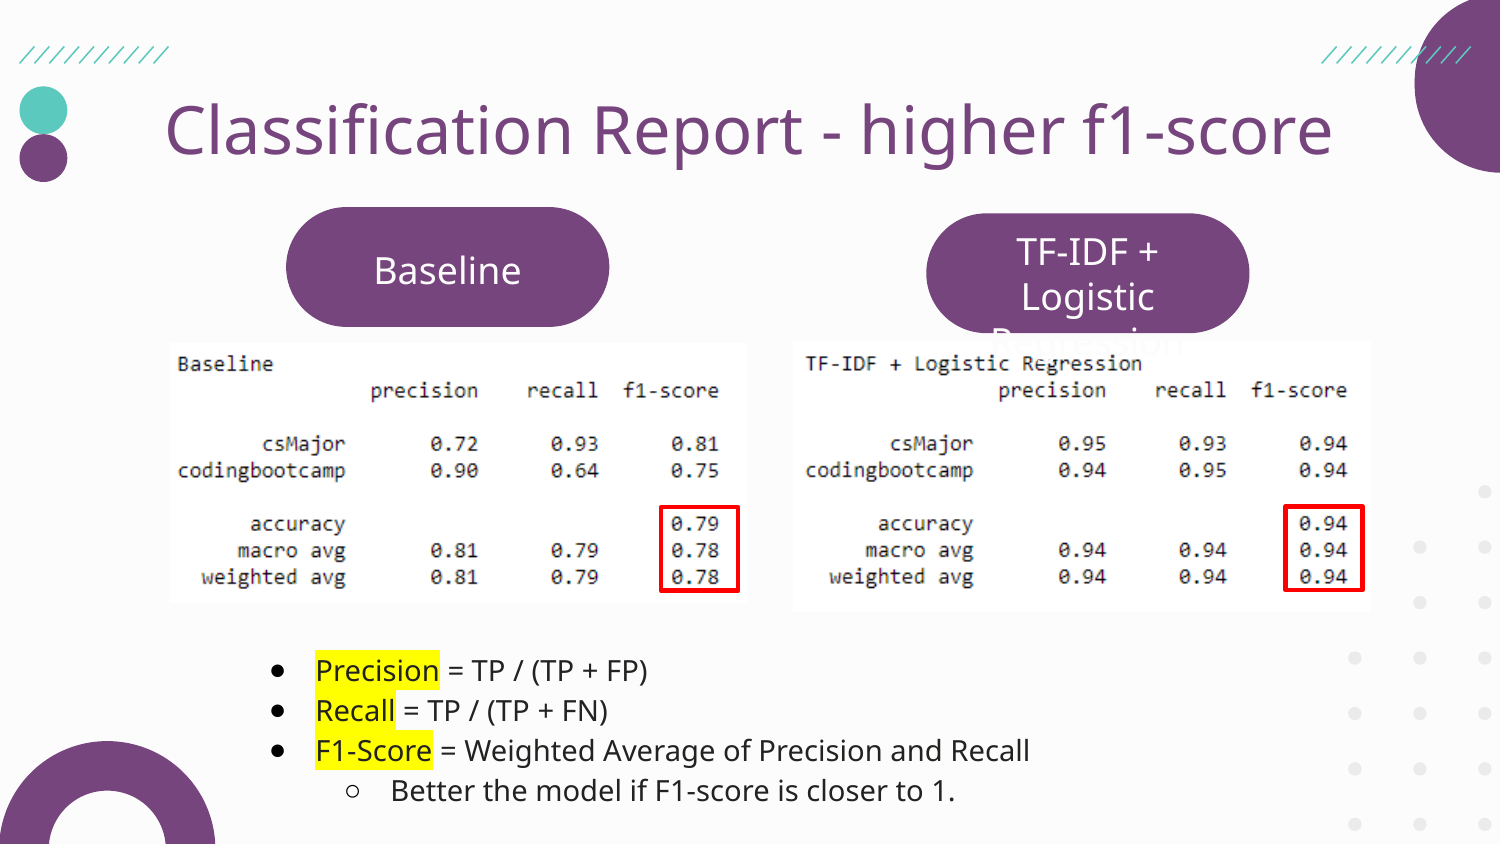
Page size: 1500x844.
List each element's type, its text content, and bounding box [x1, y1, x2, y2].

text_box [926, 235, 1250, 334]
title Classification Report - higher f1-score [119, 72, 1381, 167]
subtitle Baseline [300, 232, 596, 302]
picture [169, 343, 748, 604]
text_box [286, 207, 610, 327]
text_box Precision = TP / (TP + FP) Recall = TP / (TP + FN) F1-Score = Weighted Average of Precision and Recall Better the model if F1-score is closer to 1. [225, 631, 1318, 823]
picture [792, 340, 1371, 612]
subtitle TF-IDF + Logistic Regression [940, 213, 1236, 283]
